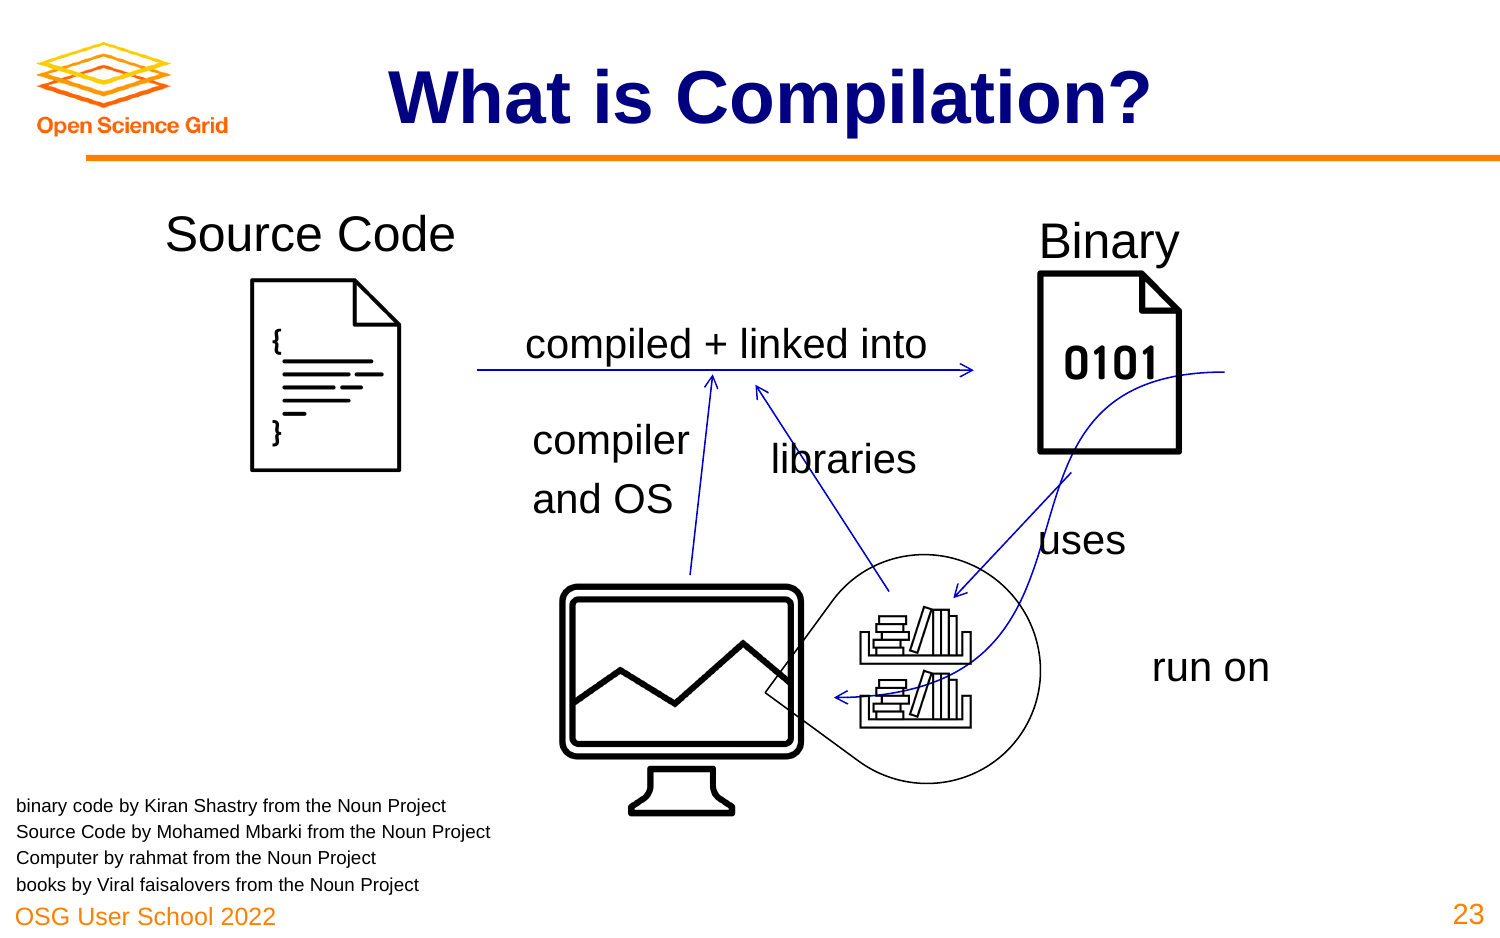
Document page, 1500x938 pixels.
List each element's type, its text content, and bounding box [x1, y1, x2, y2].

picture [529, 569, 835, 826]
text_box binary code by Kiran Shastry from the Noun Project Source Code by Mohamed Mbarki from the Noun Project Computer by rahmat from the Noun Project books by Viral faisalovers from the Noun Project [1, 785, 506, 933]
text_box Binary [1023, 200, 1196, 262]
picture [836, 599, 995, 735]
title What is Compilation? [201, 15, 1342, 172]
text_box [755, 384, 828, 568]
text_box [839, 706, 1035, 784]
picture [210, 277, 440, 474]
text_box run on [1231, 631, 1286, 697]
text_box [833, 371, 992, 597]
picture [17, 23, 201, 151]
text_box compiled + linked into [510, 309, 974, 369]
text_box compiler and OS [517, 405, 684, 529]
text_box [953, 472, 1072, 599]
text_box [1000, 468, 1225, 698]
text_box Source Code [150, 194, 472, 270]
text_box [689, 374, 713, 568]
slide_number 23 [1430, 874, 1500, 938]
picture [994, 263, 1226, 461]
